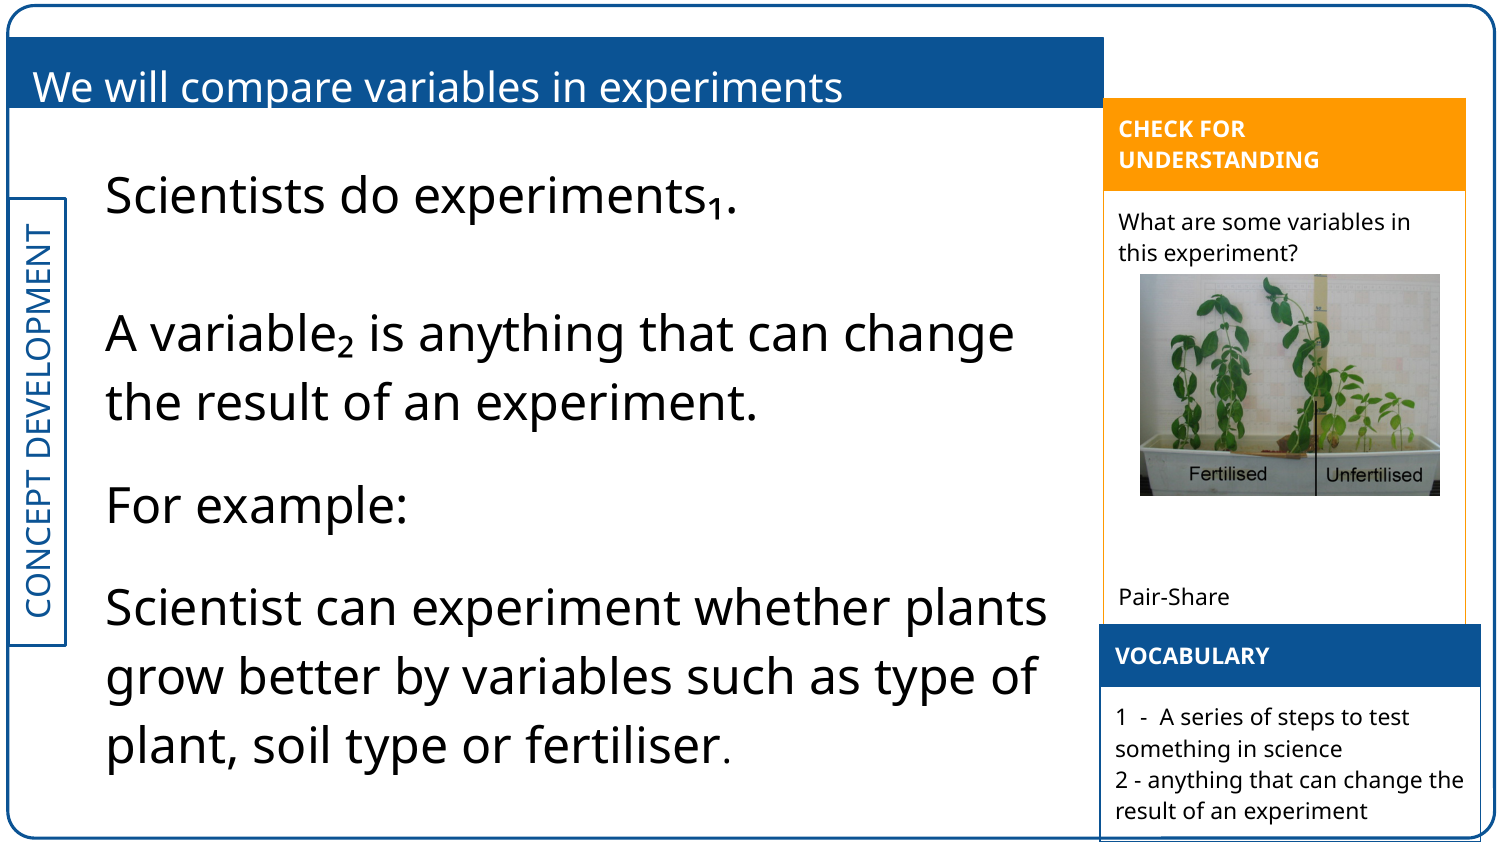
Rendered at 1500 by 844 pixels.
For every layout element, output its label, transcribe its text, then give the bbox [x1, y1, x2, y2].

table_cell What are some variables in this experiment? Pair-Share [1104, 191, 1465, 624]
subtitle We will compare variables in experiments [17, 5, 1115, 160]
picture [1140, 274, 1440, 496]
table_header CHECK FOR UNDERSTANDING [1104, 99, 1465, 190]
table_cell 1 - A series of steps to test something in science 2 - anything that can change the result of an experiment [1101, 687, 1480, 841]
table_header VOCABULARY [1101, 626, 1480, 686]
list Scientists do experiments₁. A variable₂ is anything that can change the result of an experiment. For example: Scientist can experiment whether plants grow better by variables such as type of plant, soil type or fertiliser. [90, 160, 1103, 807]
